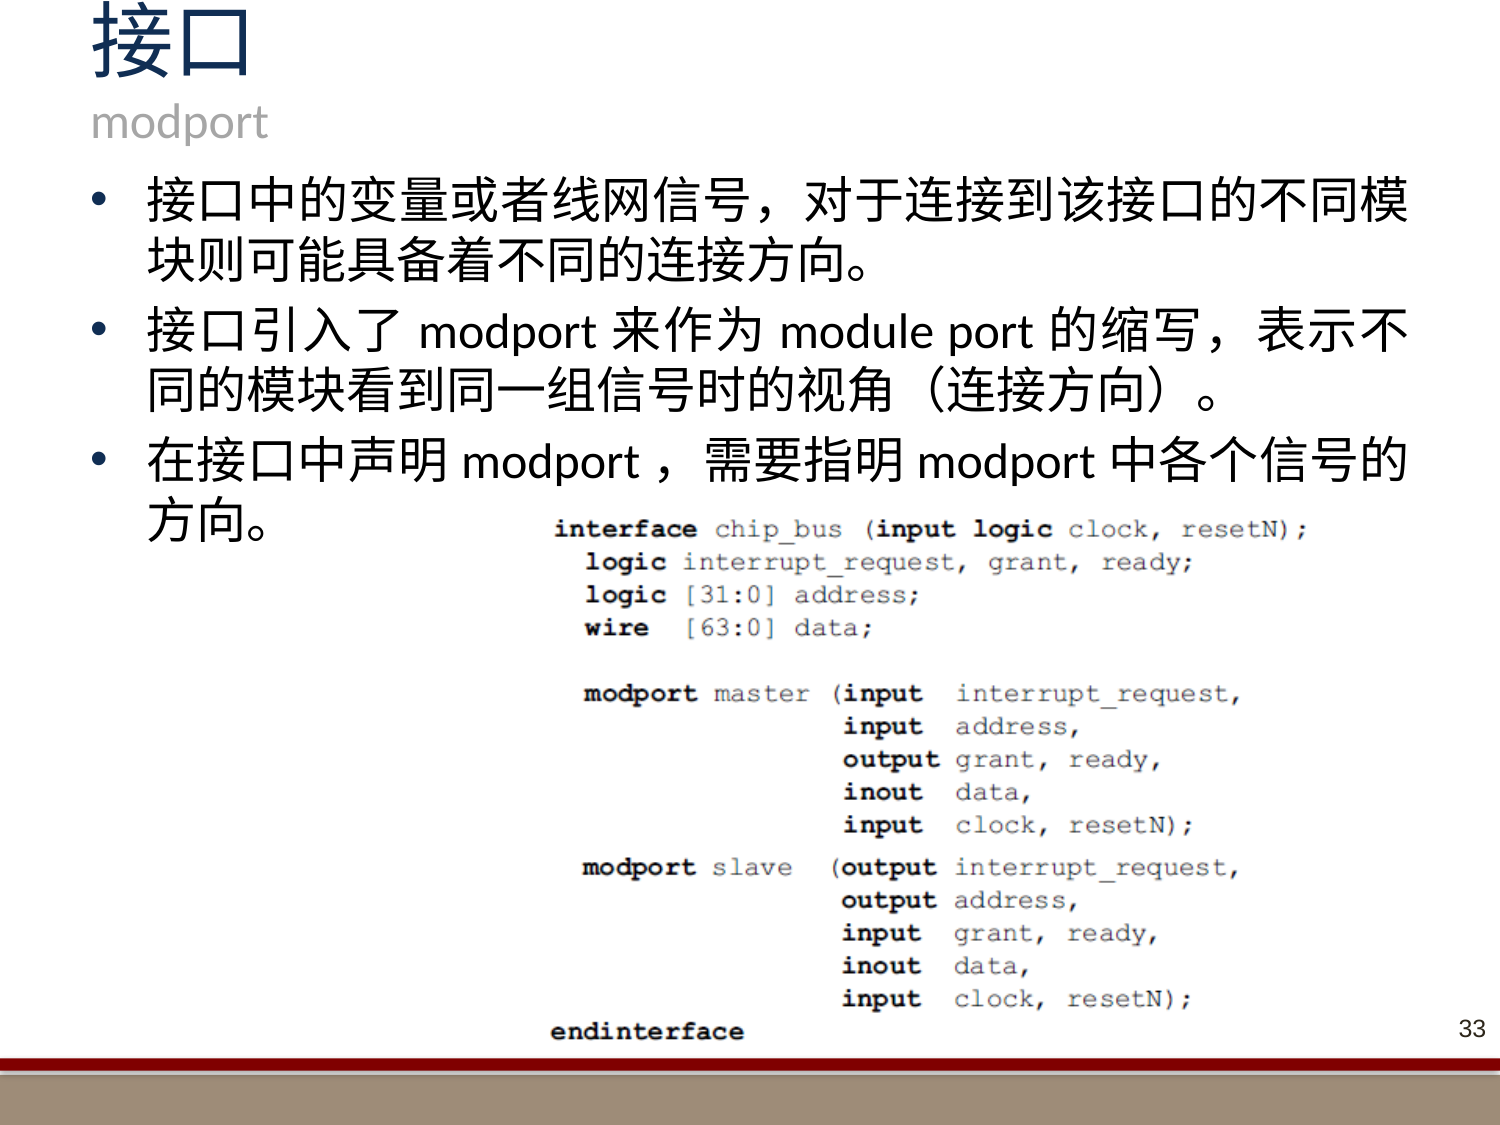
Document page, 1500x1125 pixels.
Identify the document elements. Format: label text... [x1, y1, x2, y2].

slide_number 33 [1313, 997, 1500, 1058]
list 接口中的变量或者线网信号，对于连接到该接口的不同模块则可能具备着不同的连接方向。 接口引入了modport来作为module port的缩写，表示不同的模块看到同一组信号时的视角（连接方向）。 在接口中声明modport，需要指明modport中各个信号的方向。 [74, 160, 1426, 1036]
title 接口 modport [74, 0, 1426, 138]
picture [548, 514, 1312, 1052]
